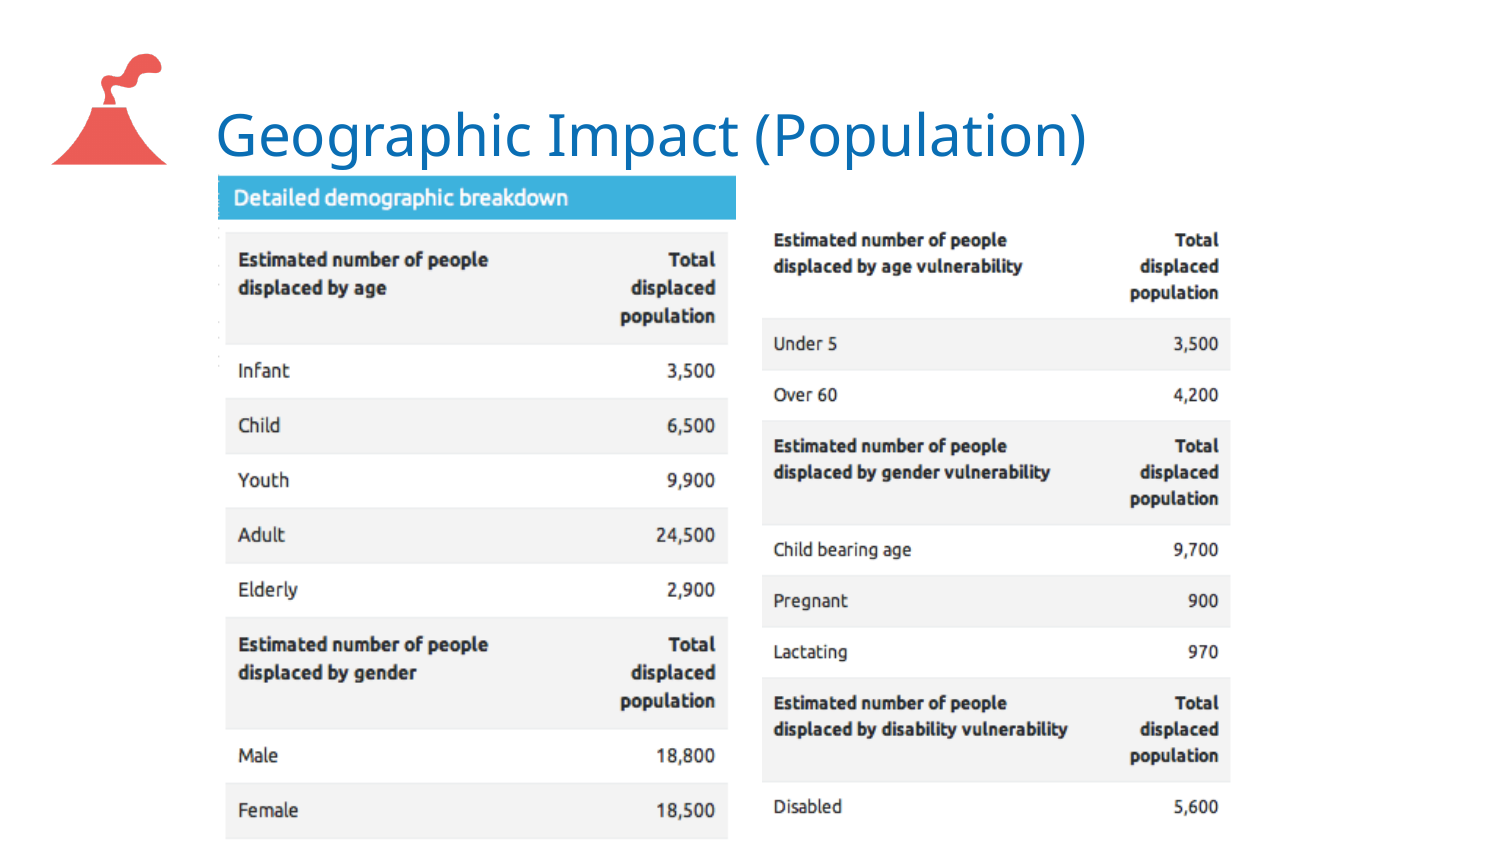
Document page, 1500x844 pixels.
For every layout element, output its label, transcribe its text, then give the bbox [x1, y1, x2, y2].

title Geographic Impact (Population) [200, 72, 1449, 167]
picture [218, 173, 736, 844]
picture [50, 50, 168, 168]
picture [762, 216, 1236, 844]
